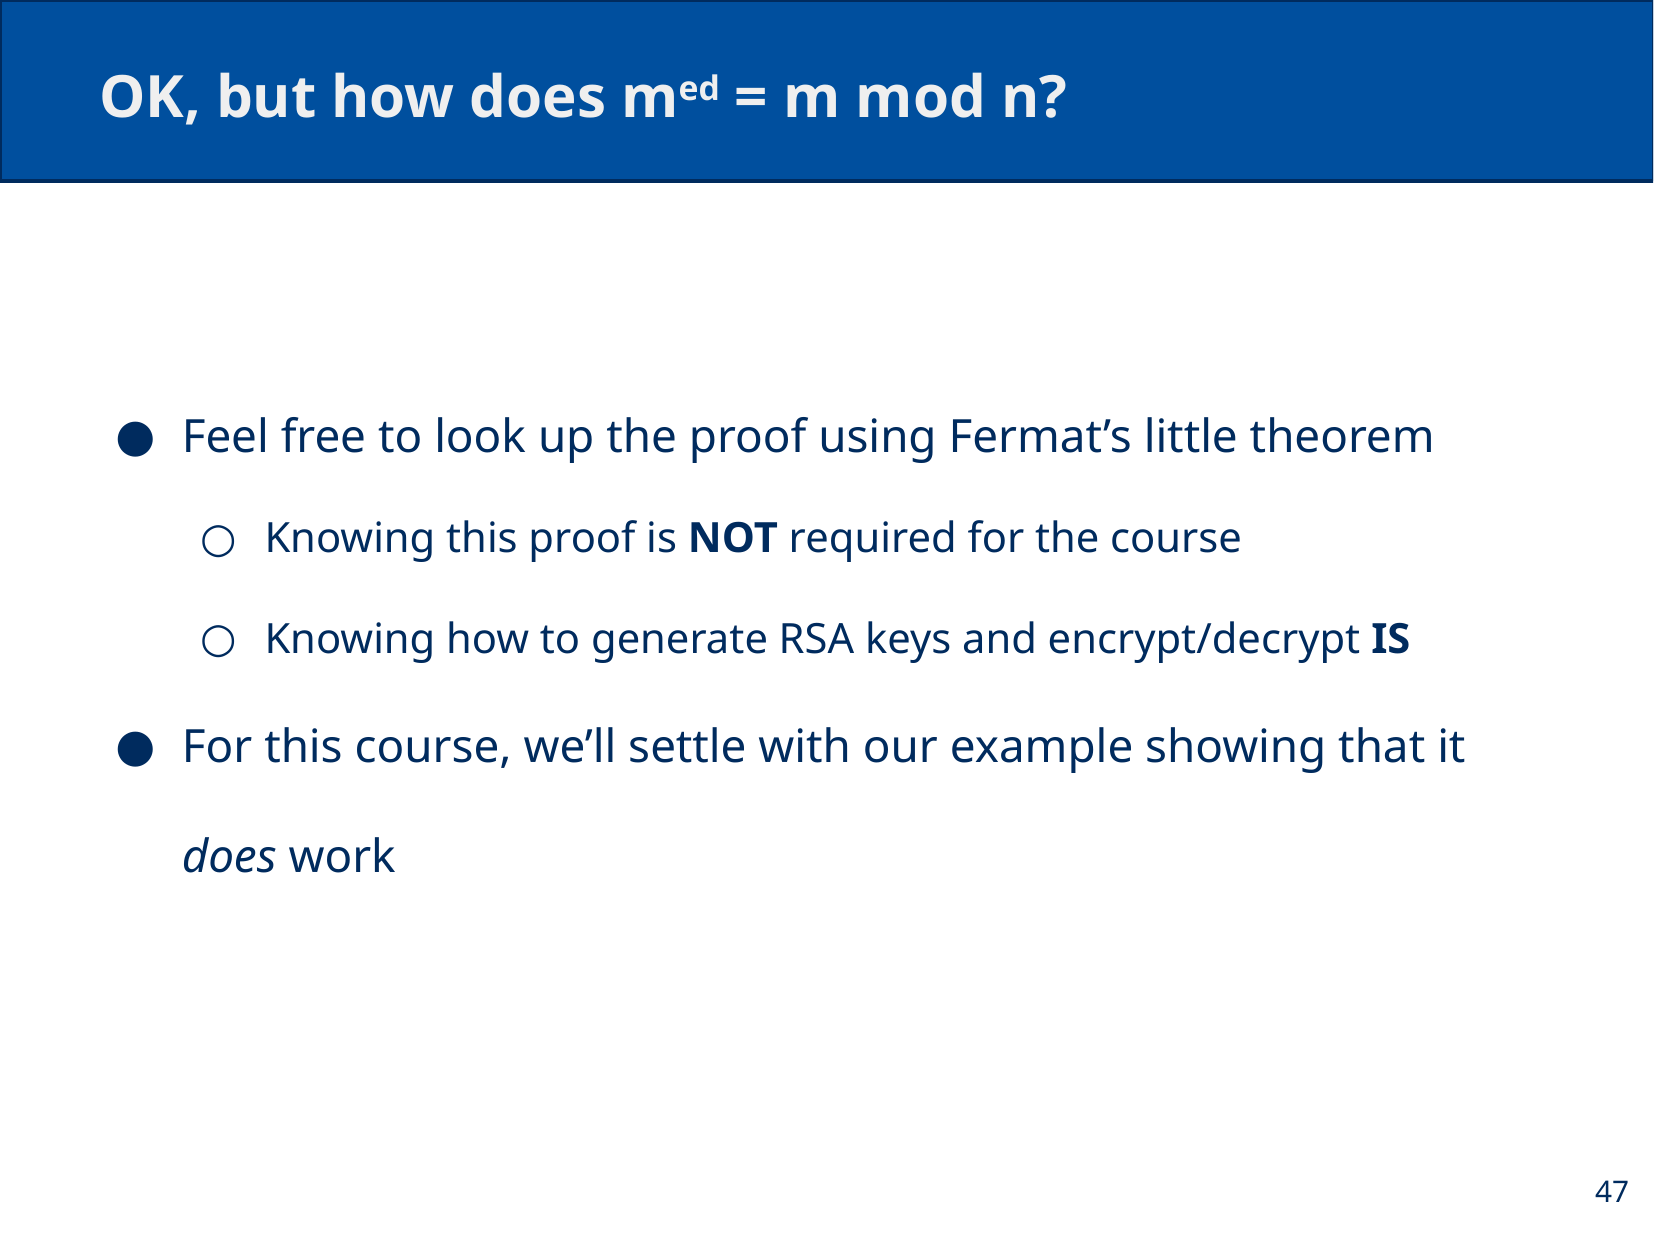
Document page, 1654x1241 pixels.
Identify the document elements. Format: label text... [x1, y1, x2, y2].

title OK, but how does med = m mod n? [82, 36, 1571, 146]
slide_number 47 [1546, 1145, 1647, 1241]
list Feel free to look up the proof using Fermat’s little theorem Knowing this proof is NOT required for the course Knowing how to generate RSA keys and encrypt/decrypt IS For this course, we’ll settle with our example showing that it does work [82, 334, 1571, 1188]
